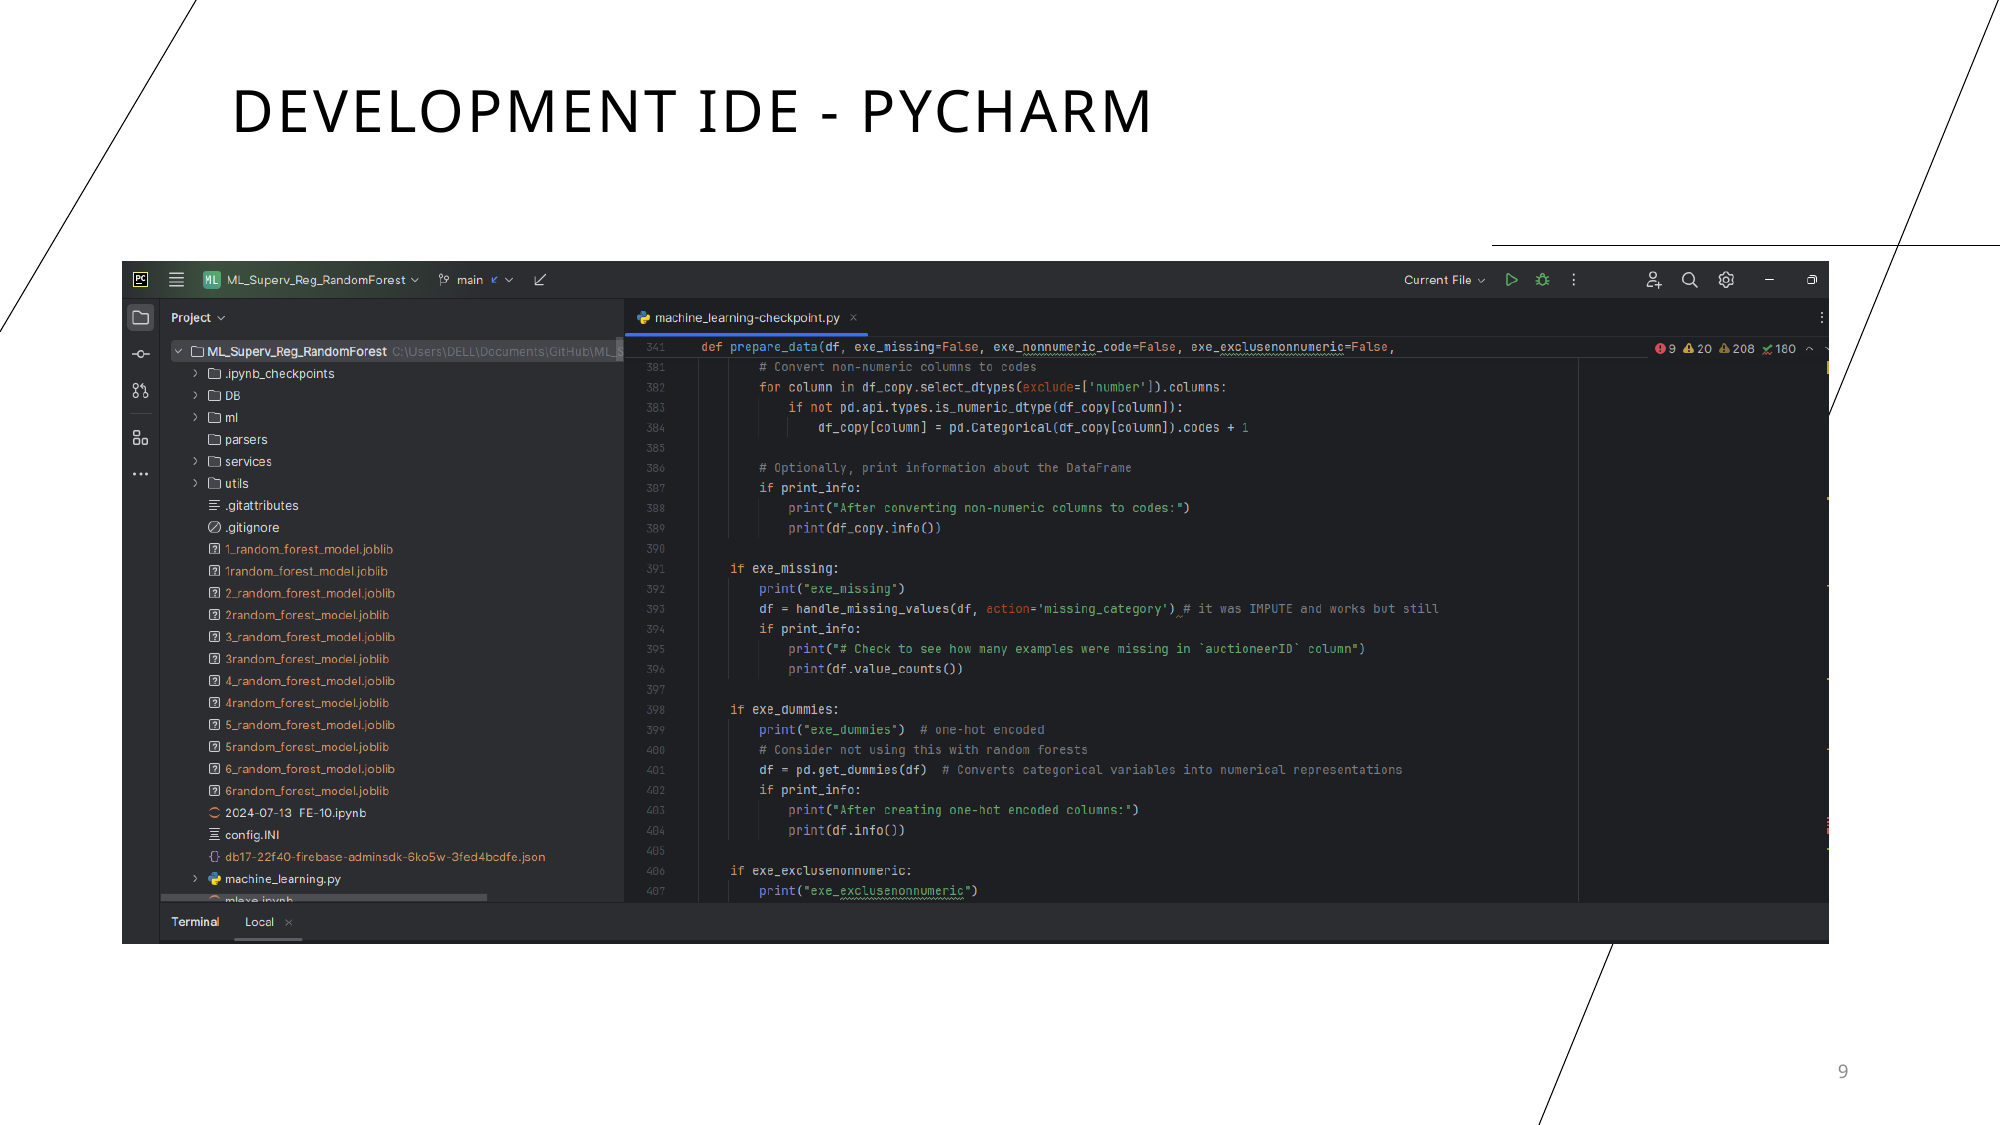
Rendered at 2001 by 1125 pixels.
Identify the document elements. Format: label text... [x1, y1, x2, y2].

slide_number 9 [1701, 1042, 1864, 1103]
picture [122, 261, 1829, 944]
title Development IDE - Pycharm [216, 43, 1413, 154]
